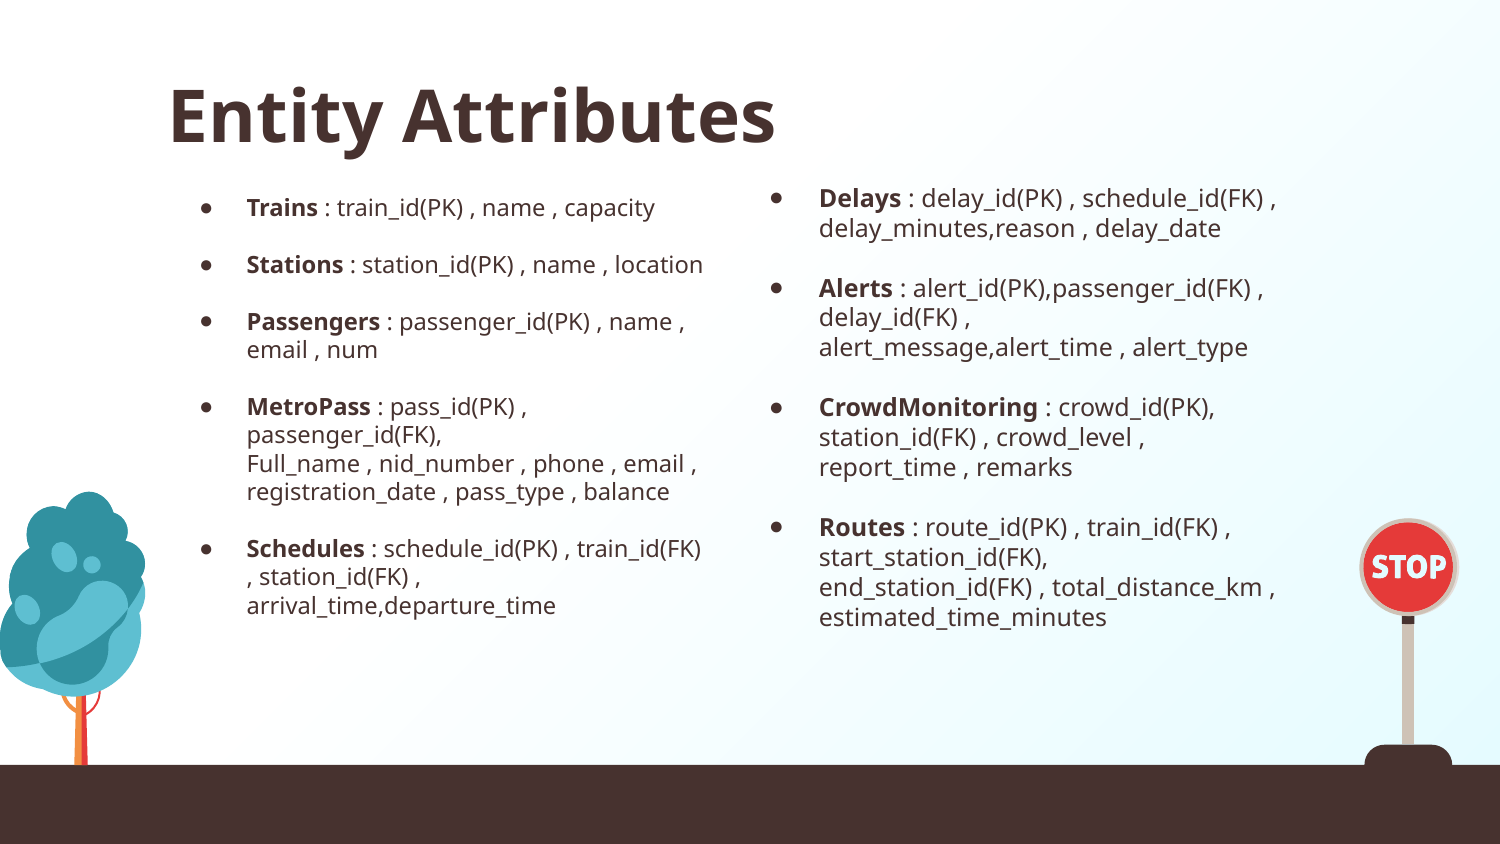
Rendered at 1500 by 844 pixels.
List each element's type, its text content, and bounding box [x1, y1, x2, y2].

text_box Trains : train_id(PK) , name , capacity Stations : station_id(PK) , name , location Passengers : passenger_id(PK) , name , email , num MetroPass : pass_id(PK) , passenger_id(FK), Full_name , nid_number , phone , email , registration_date , pass_type , balance Schedules : schedule_id(PK) , train_id(FK) , station_id(FK) , arrival_time,departure_time [160, 177, 722, 691]
text_box Delays : delay_id(PK) , schedule_id(FK) , delay_minutes,reason , delay_date Alerts : alert_id(PK),passenger_id(FK) , delay_id(FK) , alert_message,alert_time , alert_type CrowdMonitoring : crowd_id(PK), station_id(FK) , crowd_level , report_time , remarks Routes : route_id(PK) , train_id(FK) , start_station_id(FK), end_station_id(FK) , total_distance_km , estimated_time_minutes [728, 167, 1301, 662]
text_box Entity Attributes [152, 54, 1029, 173]
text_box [1342, 518, 1460, 766]
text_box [0, 491, 153, 766]
